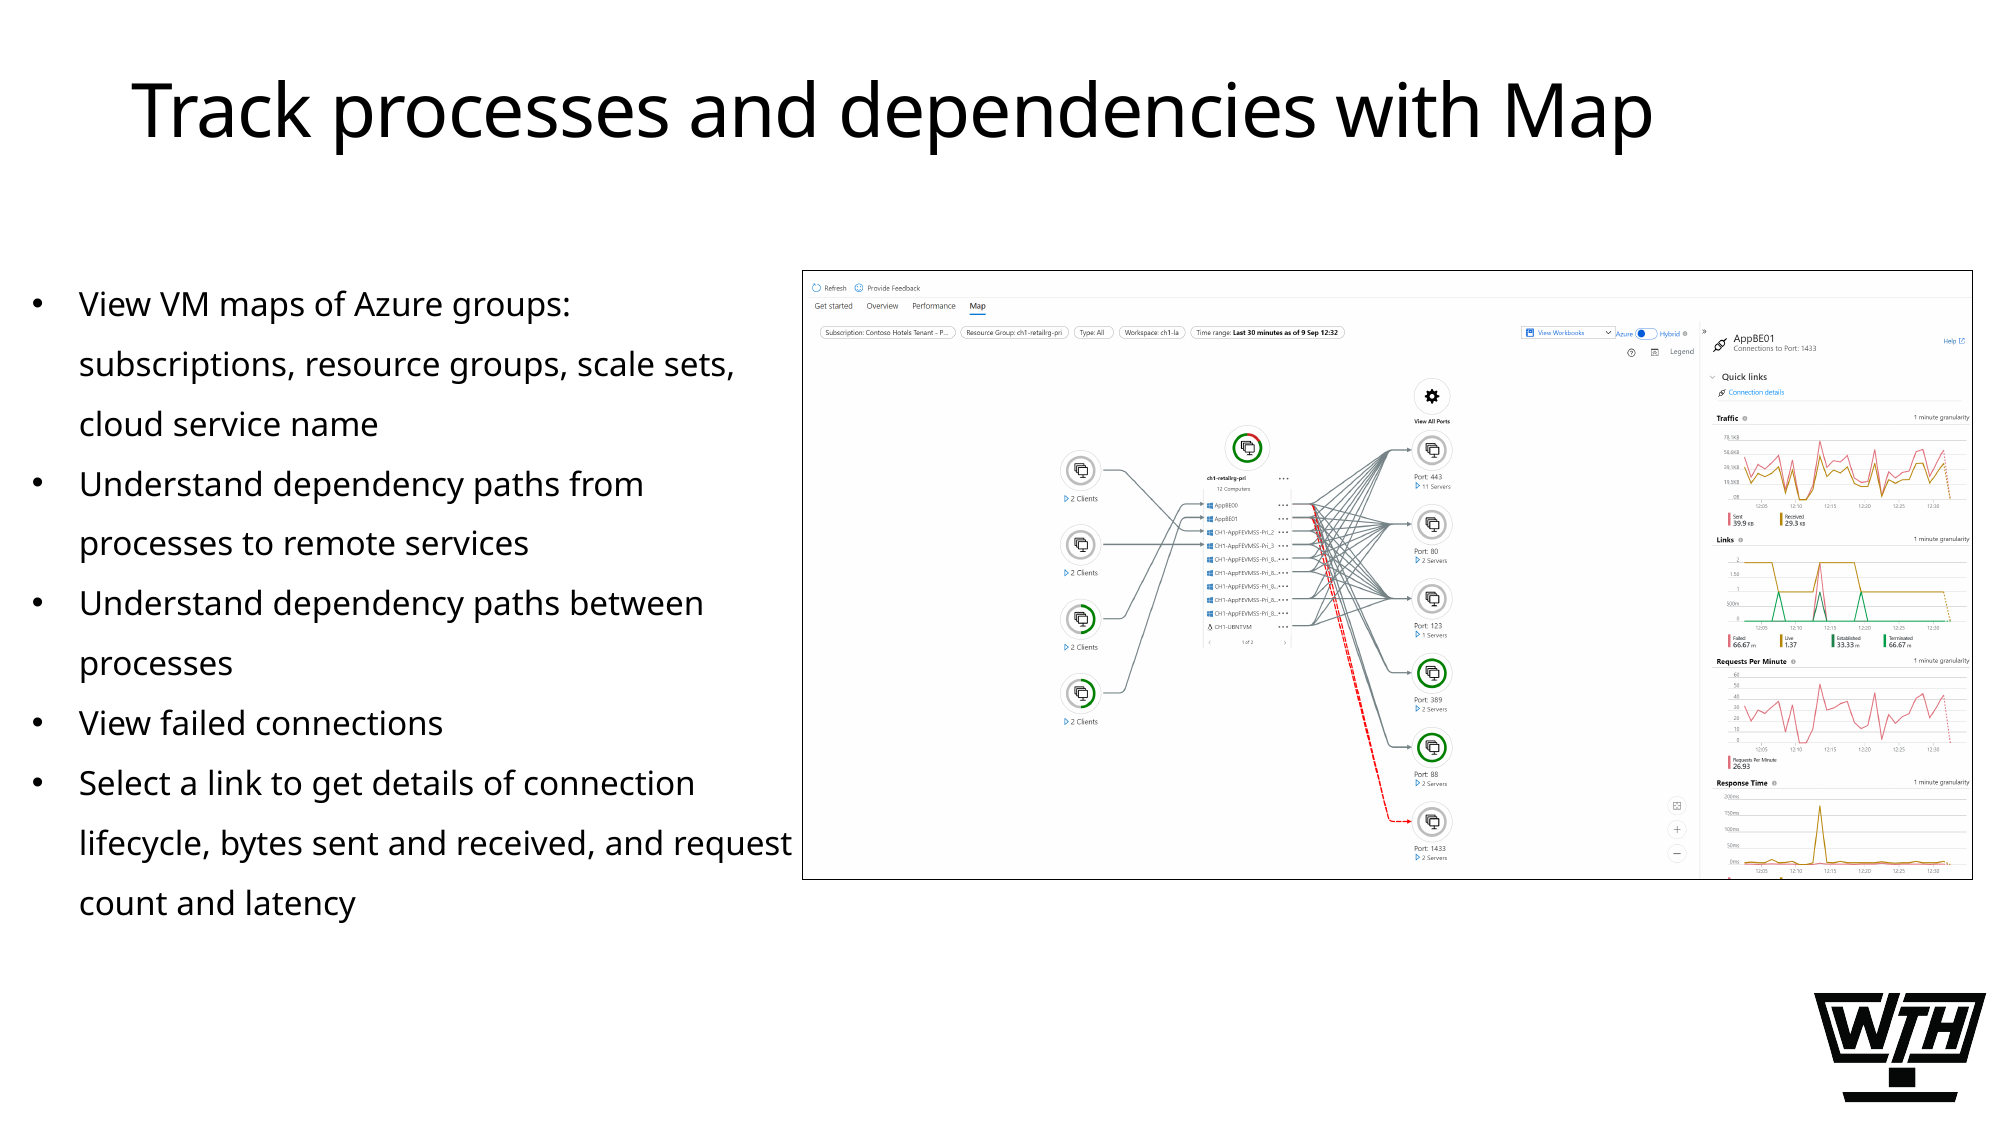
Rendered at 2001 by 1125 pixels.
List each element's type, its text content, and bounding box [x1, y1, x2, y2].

text_box Track processes and dependencies with Map [131, 63, 1833, 154]
picture [1793, 941, 2001, 1125]
text_box View VM maps of Azure groups: subscriptions, resource groups, scale sets, cloud service name Understand dependency paths from processes to remote services Understand dependency paths between processes View failed connections Select a link to get details of connection lifecycle, bytes sent and received, and request count and latency [17, 255, 813, 930]
picture [802, 270, 1973, 880]
